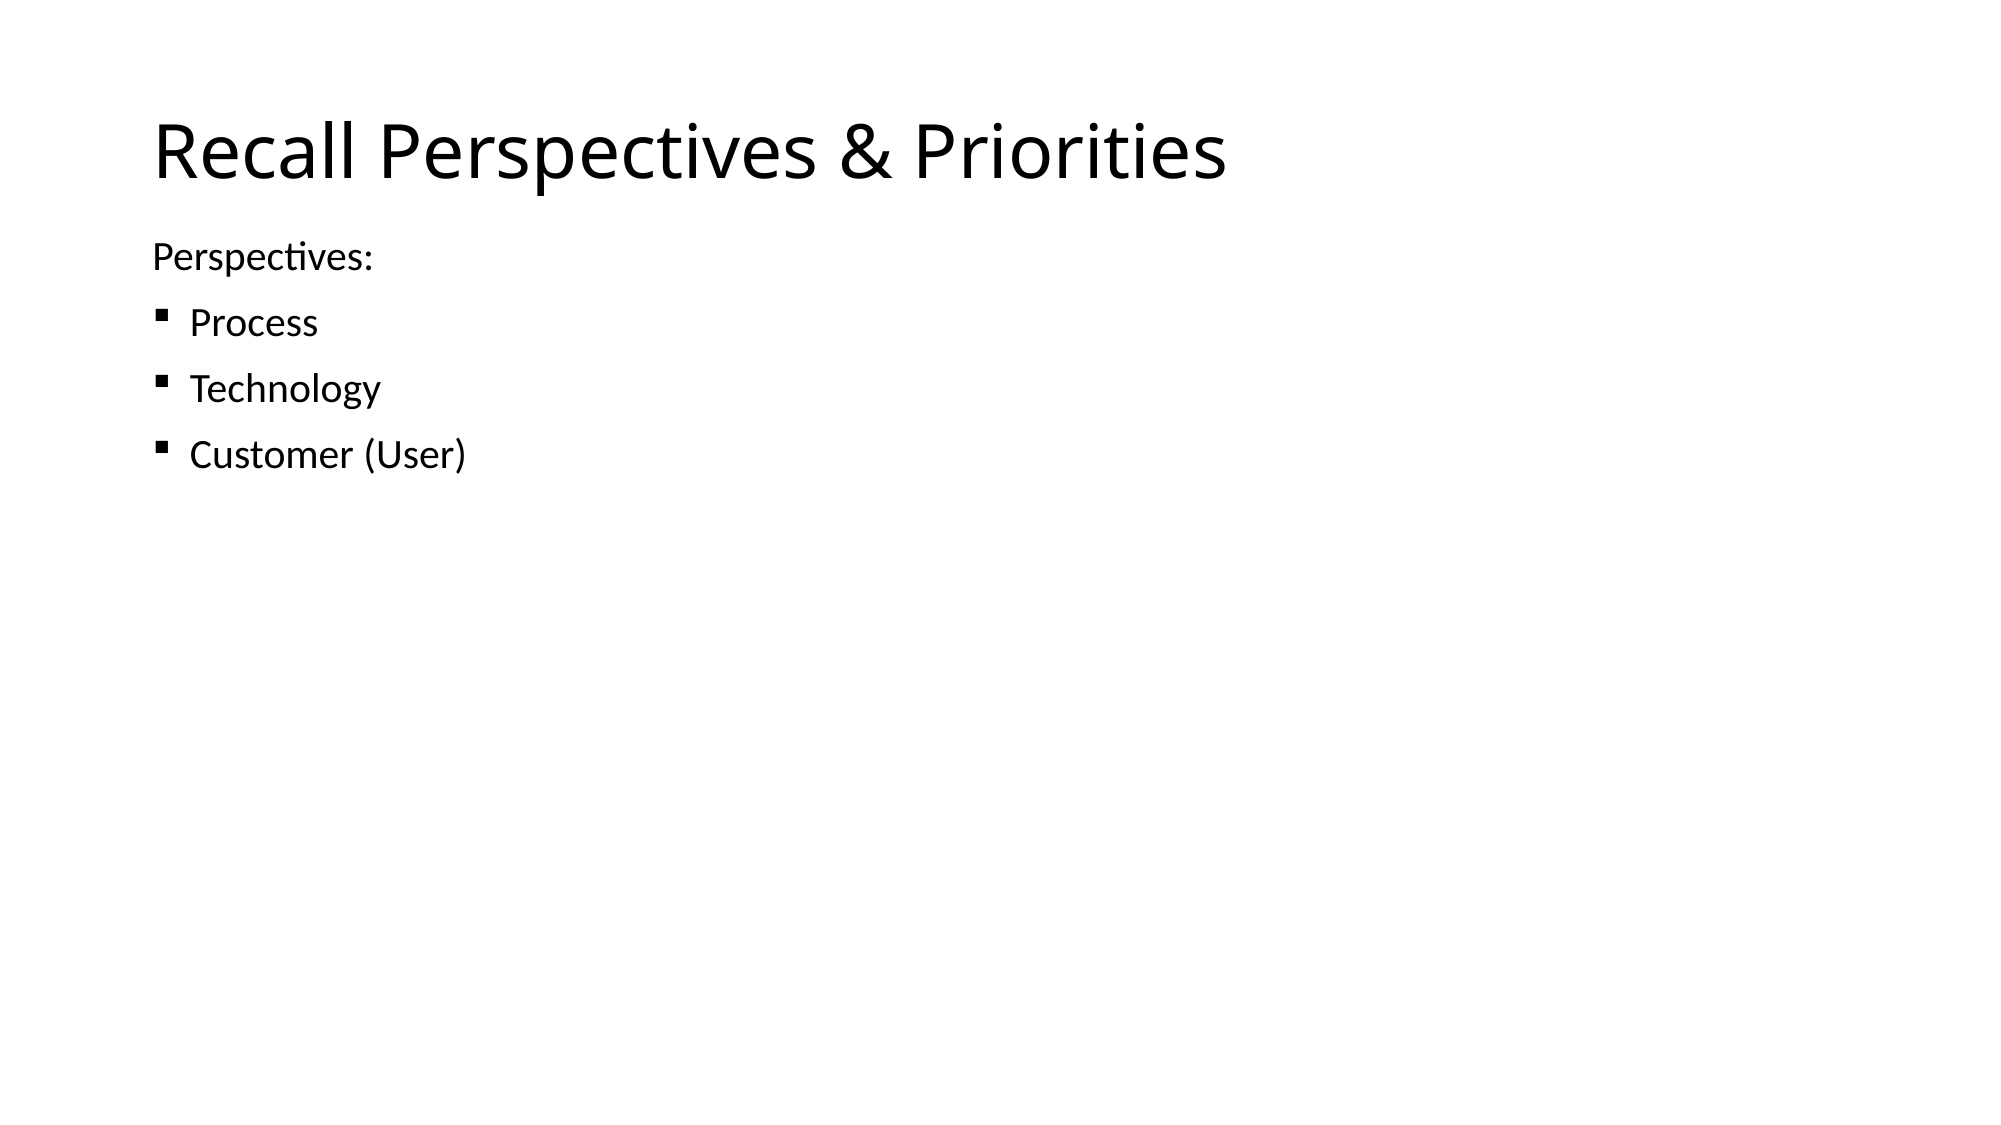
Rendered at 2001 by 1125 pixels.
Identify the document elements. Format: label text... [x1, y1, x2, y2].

list Perspectives: Process Technology Customer (User) [137, 226, 1863, 1032]
title Recall Perspectives & Priorities [137, 92, 1863, 215]
